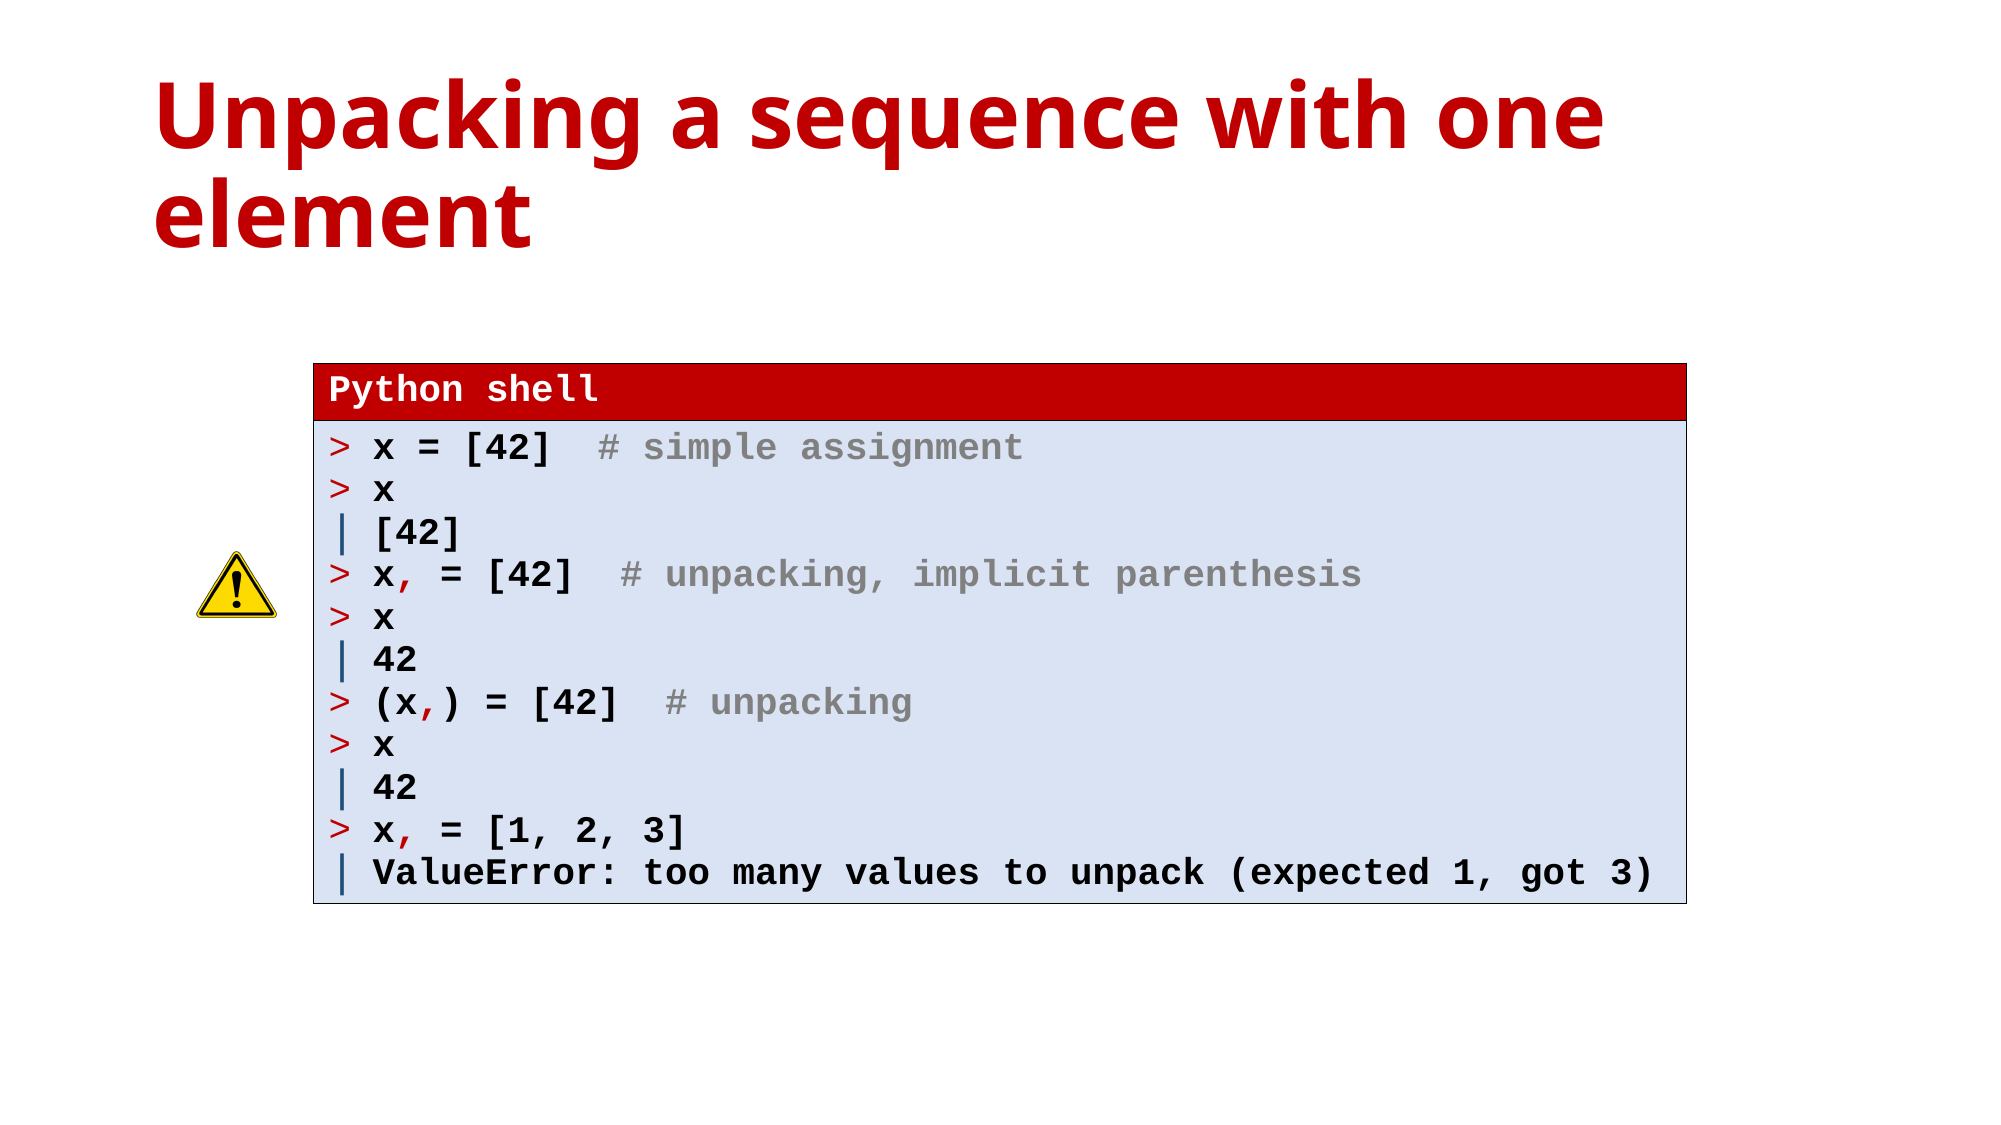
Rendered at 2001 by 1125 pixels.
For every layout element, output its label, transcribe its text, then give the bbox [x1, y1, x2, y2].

picture [196, 551, 277, 618]
table_cell x = [42] # simple assignment x [42] x, = [42] # unpacking, implicit parenthesis x 42 (x,) = [42] # unpacking x 42 x, = [1, 2, 3] ValueError: too many values to unpack (expected 1, got 3) [314, 421, 1686, 903]
title Unpacking a sequence with one element [137, 59, 1863, 278]
table_header Python shell [314, 364, 1686, 420]
